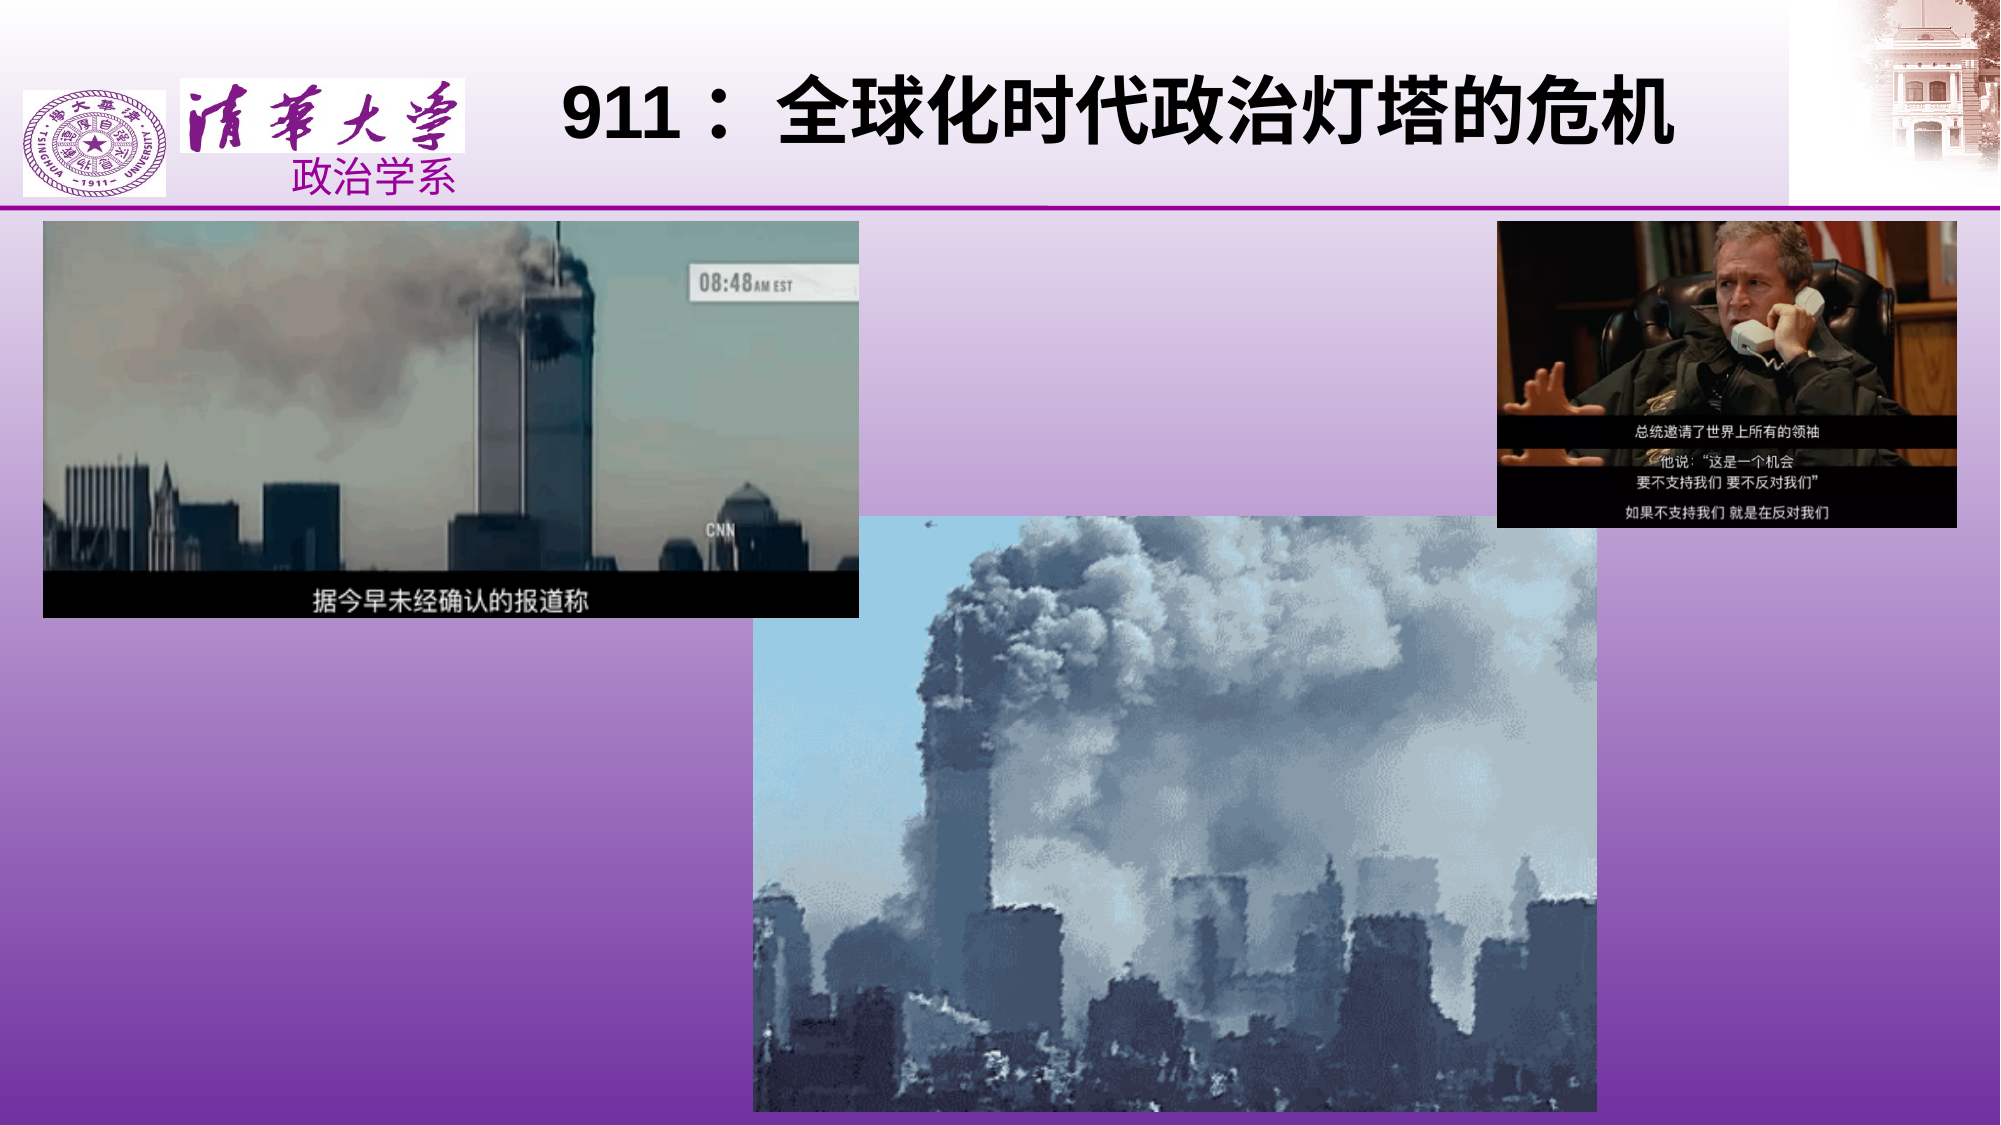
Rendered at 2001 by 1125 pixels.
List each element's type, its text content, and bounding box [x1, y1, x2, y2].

picture [23, 90, 166, 197]
picture [1789, 0, 2000, 205]
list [753, 516, 1597, 1112]
picture [180, 78, 465, 153]
picture [1497, 221, 1957, 528]
title 911：全球化时代政治灯塔的危机 [496, 45, 1741, 173]
picture [43, 221, 859, 618]
